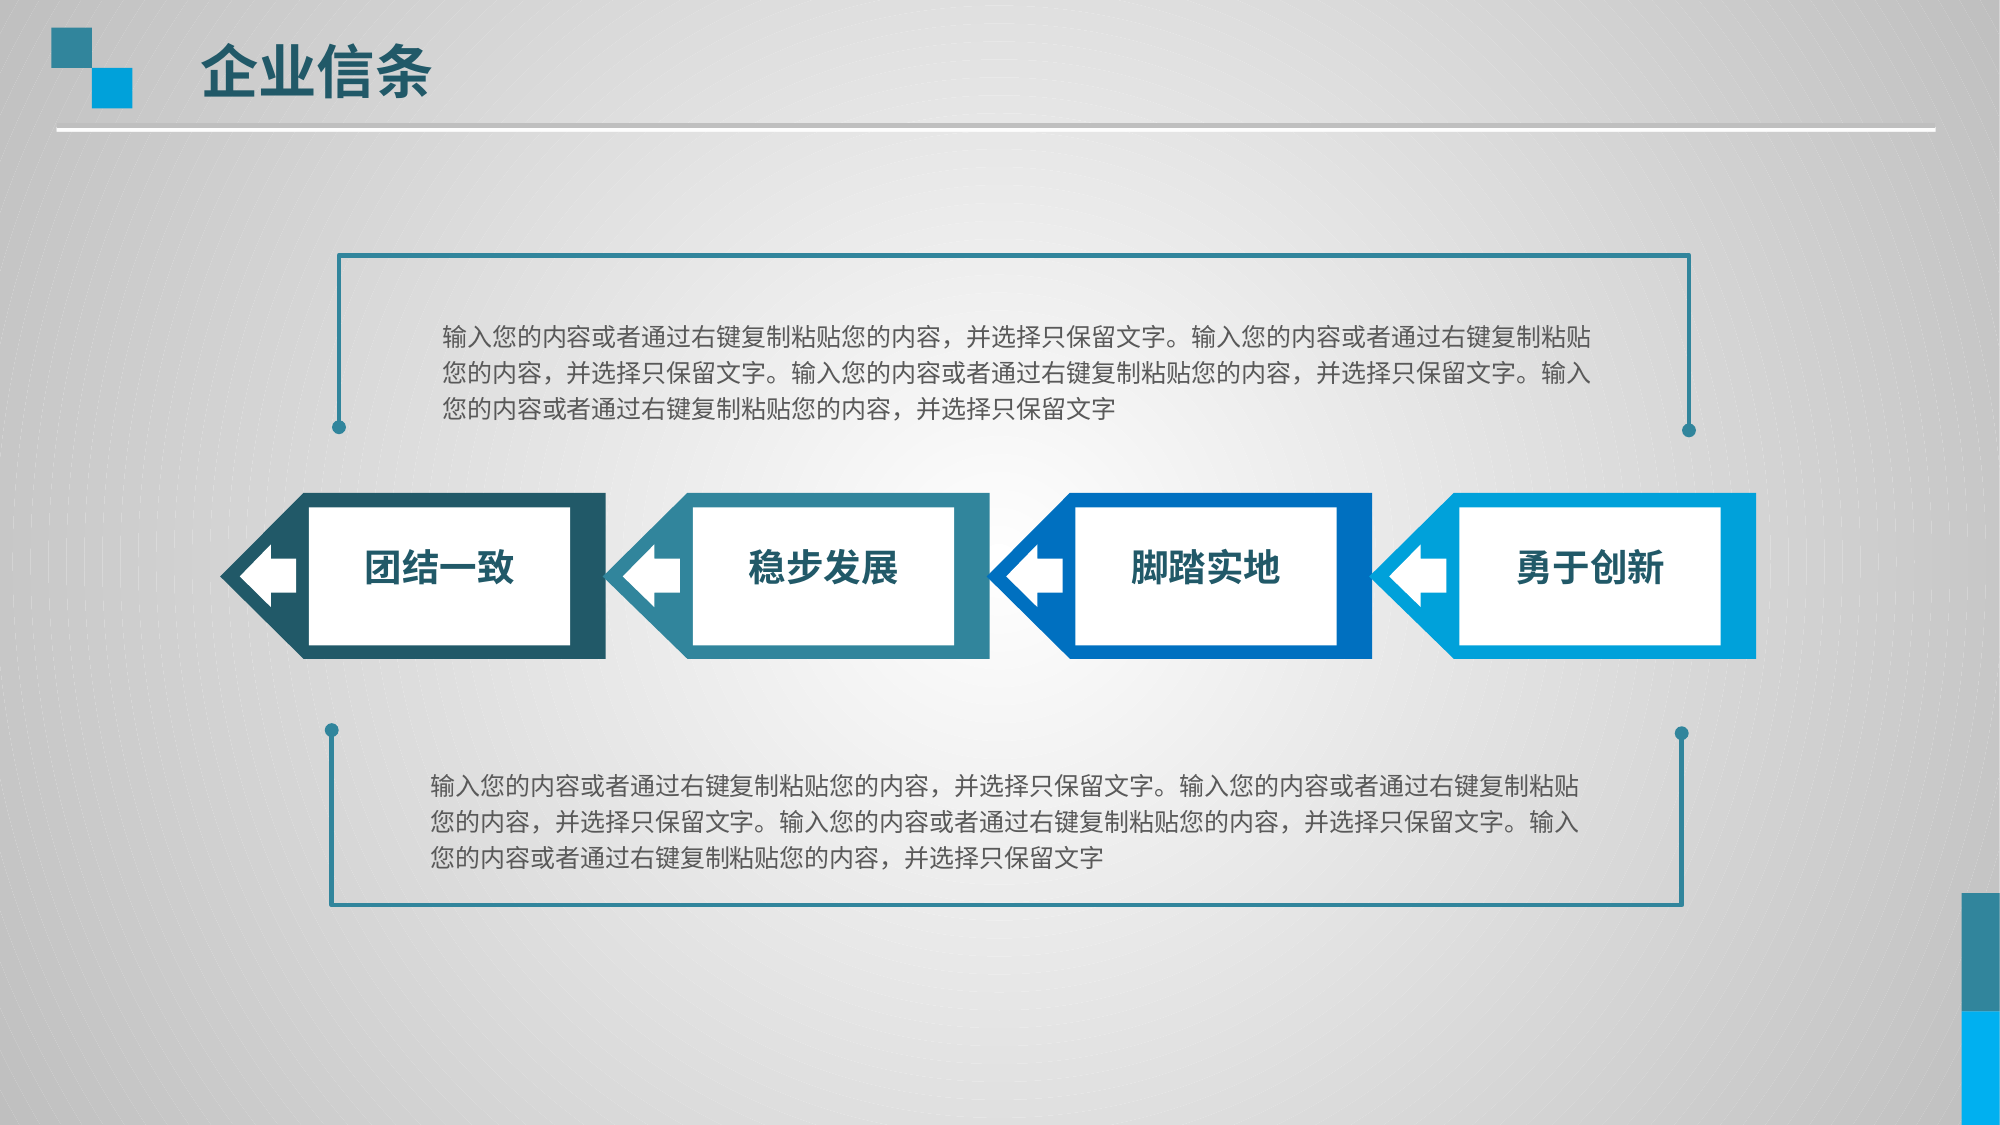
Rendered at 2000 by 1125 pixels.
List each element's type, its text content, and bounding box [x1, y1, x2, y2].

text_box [1368, 492, 1757, 659]
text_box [986, 492, 1367, 659]
text_box 输入您的内容或者通过右键复制粘贴您的内容，并选择只保留文字。输入您的内容或者通过右键复制粘贴您的内容，并选择只保留文字。输入您的内容或者通过右键复制粘贴您的内容，并选择只保留文字。输入您的内容或者通过右键复制粘贴您的内容，并选择只保留文字 [427, 308, 1614, 431]
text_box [602, 492, 985, 659]
text_box 输入您的内容或者通过右键复制粘贴您的内容，并选择只保留文字。输入您的内容或者通过右键复制粘贴您的内容，并选择只保留文字。输入您的内容或者通过右键复制粘贴您的内容，并选择只保留文字。输入您的内容或者通过右键复制粘贴您的内容，并选择只保留文字 [415, 757, 1603, 880]
text_box 企业信条 [185, 27, 623, 113]
text_box [325, 723, 1688, 906]
text_box [332, 255, 1696, 437]
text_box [219, 492, 601, 659]
